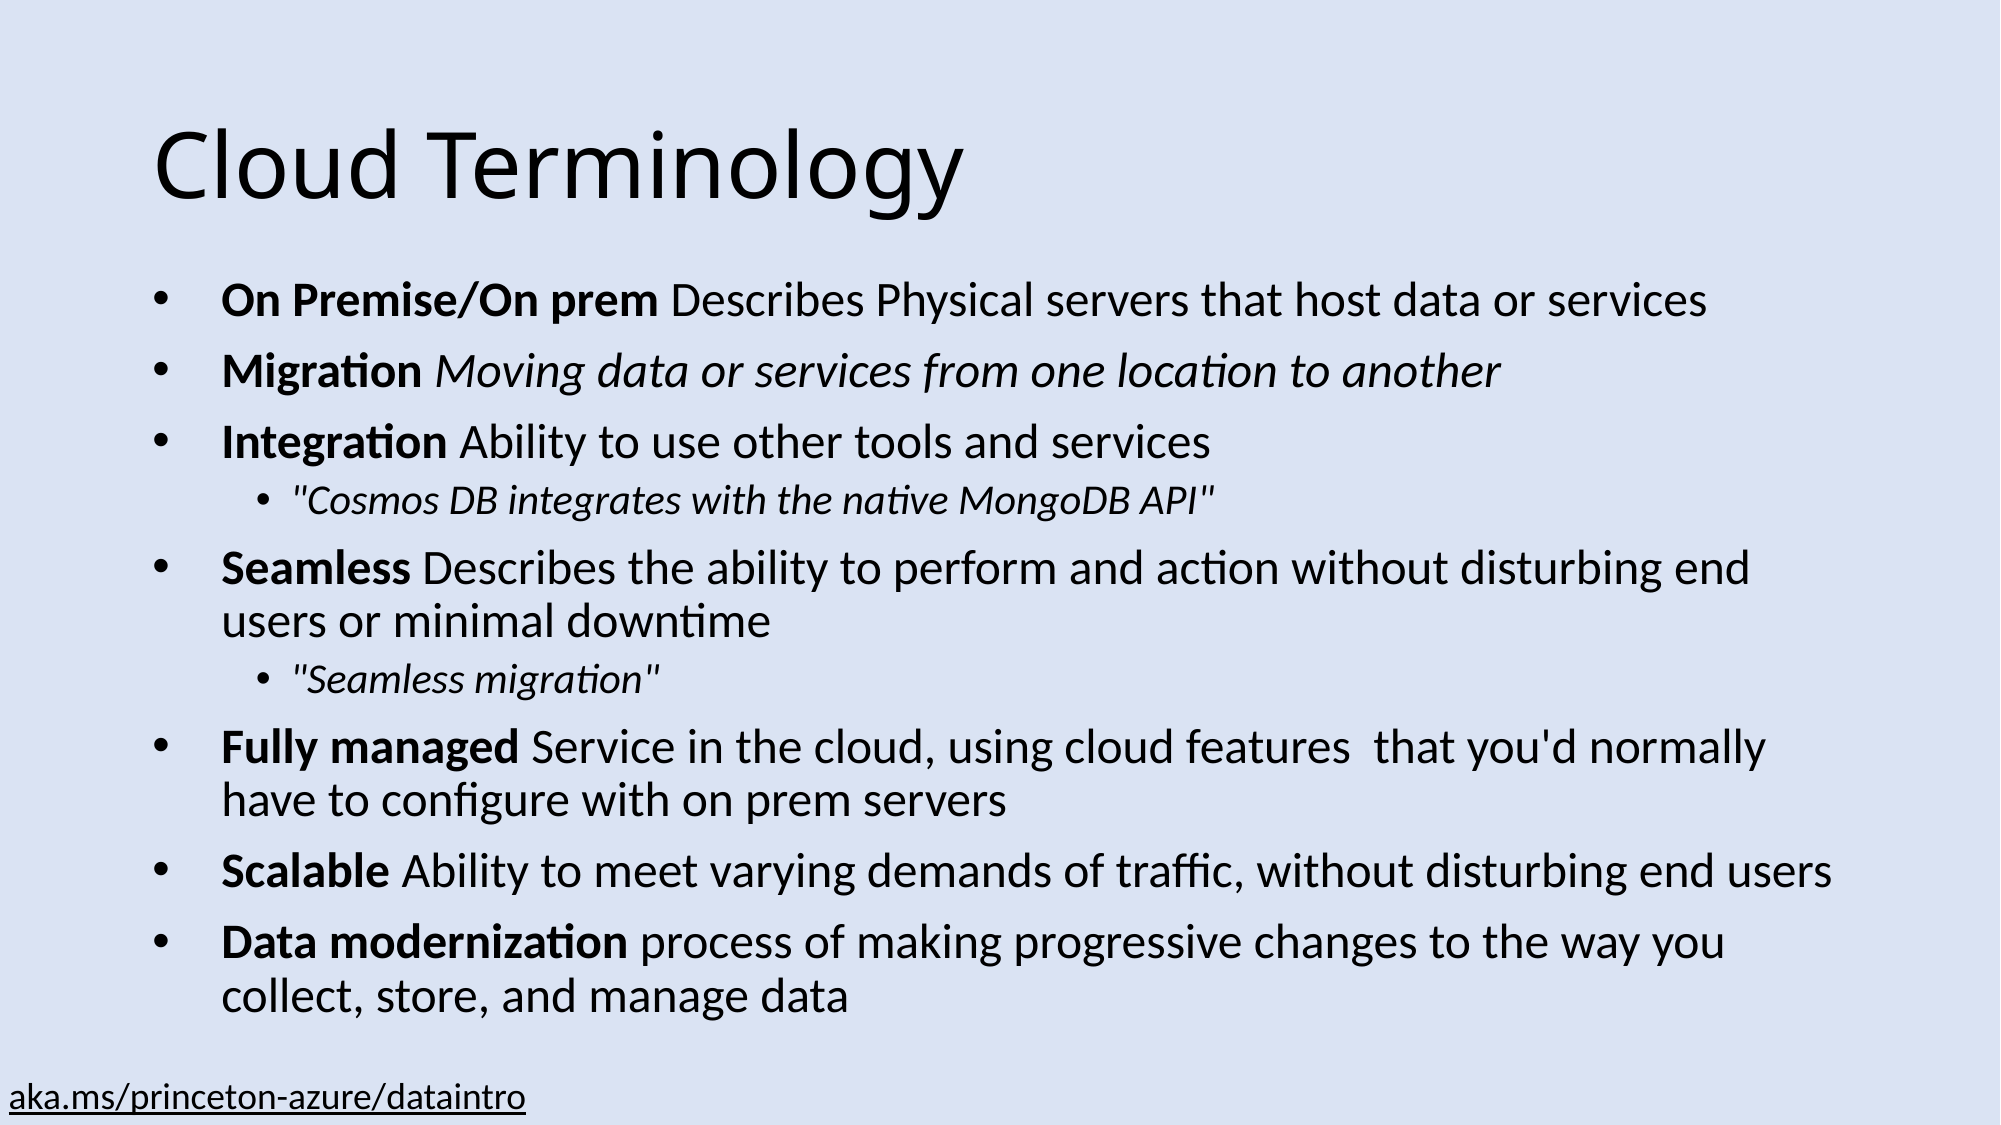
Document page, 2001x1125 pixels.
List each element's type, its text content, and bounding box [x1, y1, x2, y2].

text_box aka.ms/princeton-azure/dataintro​ [0, 1064, 849, 1125]
list On Premise/On prem Describes Physical servers that host data or services Migration Moving data or services from one location to another Integration Ability to use other tools and services "Cosmos DB integrates with the native MongoDB API" Seamless Describes the ability to perform and action without disturbing end users or minimal downtime "Seamless migration" Fully managed Service in the cloud, using cloud features that you'd normally have to configure with on prem servers Scalable Ability to meet varying demands of traffic, without disturbing end users Data modernization process of making progressive changes to the way you collect, store, and manage data [137, 266, 1863, 1057]
title Cloud Terminology [137, 59, 1863, 266]
